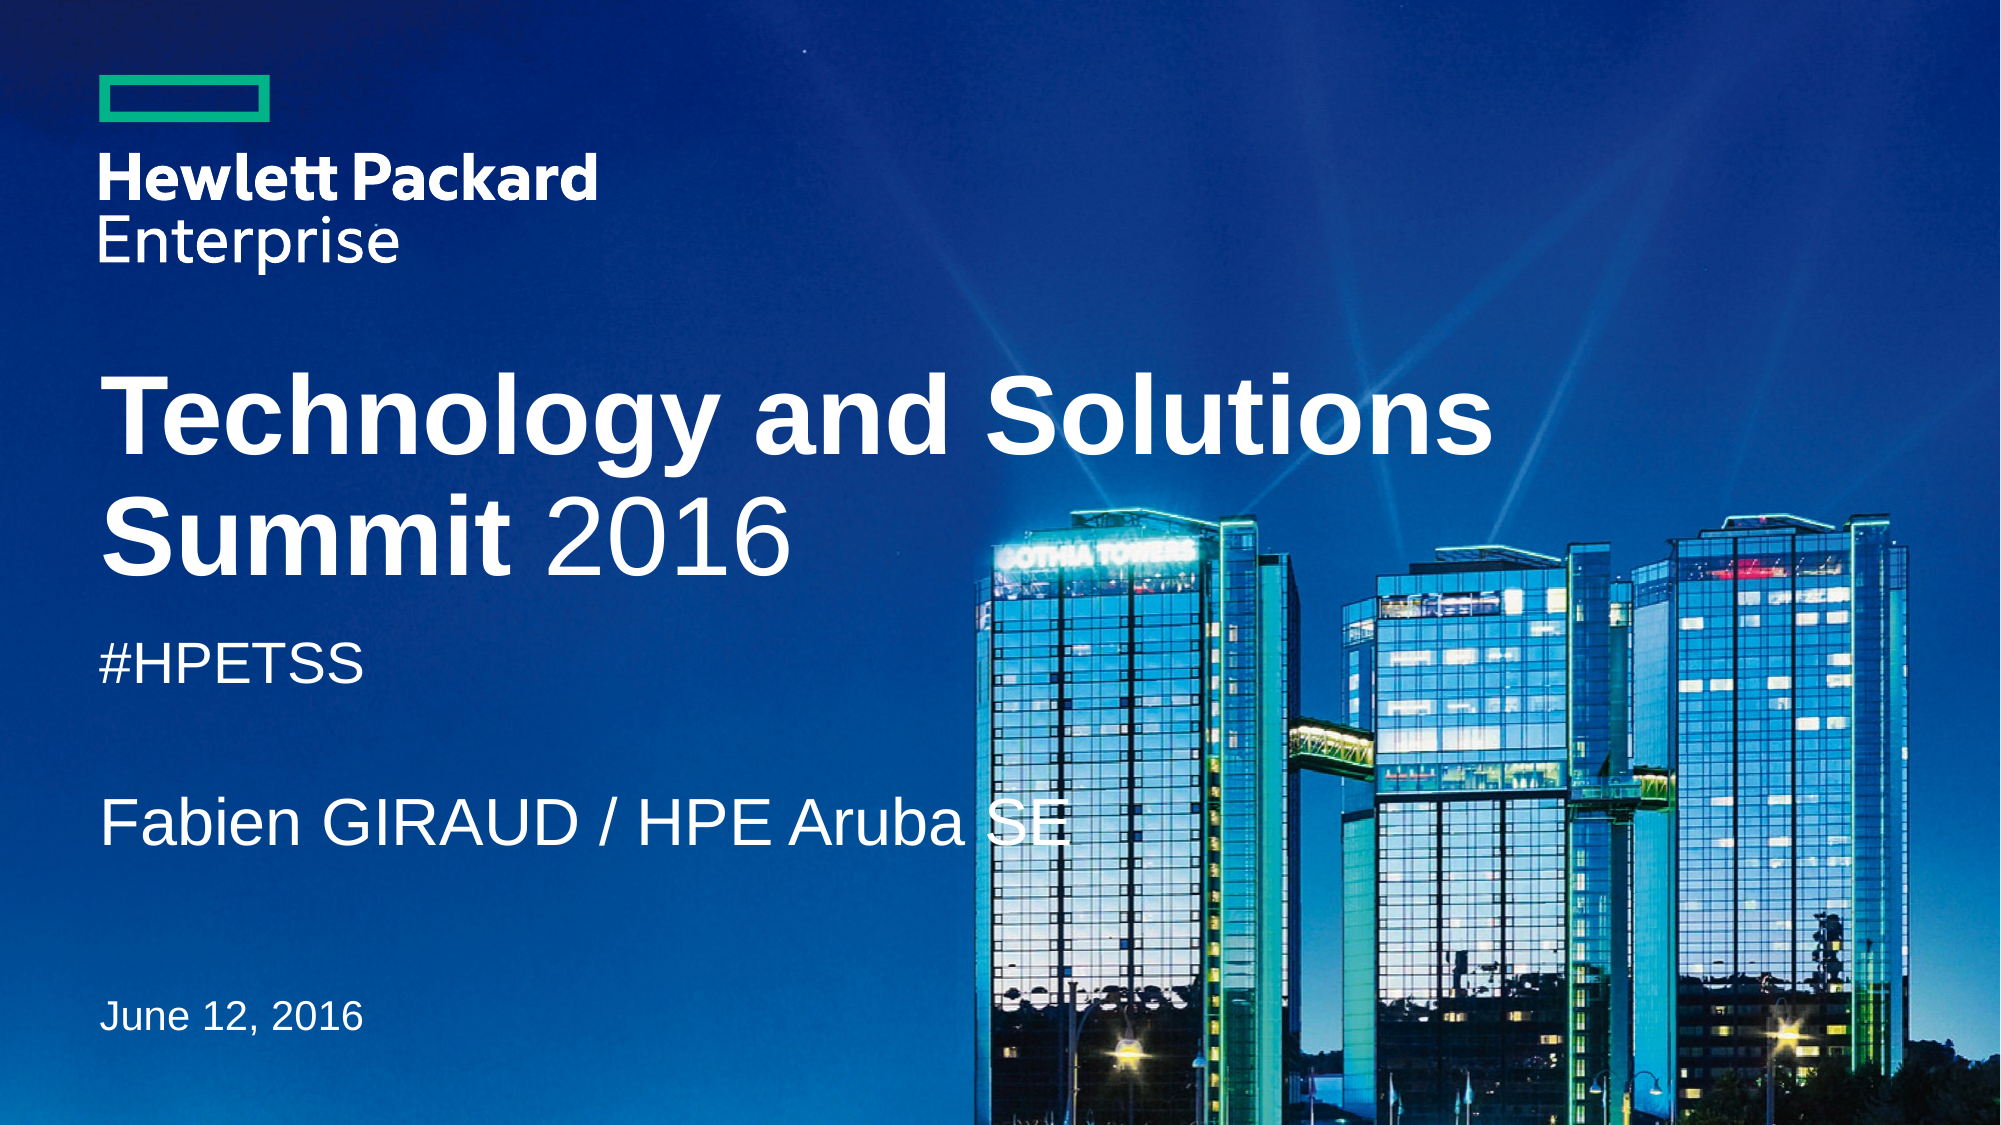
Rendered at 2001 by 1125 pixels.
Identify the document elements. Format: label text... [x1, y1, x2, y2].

text_box Fabien GIRAUD / HPE Aruba SE [99, 787, 1450, 938]
text_box #HPETSS [99, 624, 1450, 713]
picture [0, 0, 2001, 1125]
list June 12, 2016 [99, 994, 1000, 1050]
title Technology and Solutions Summit 2016 [100, 287, 1713, 600]
